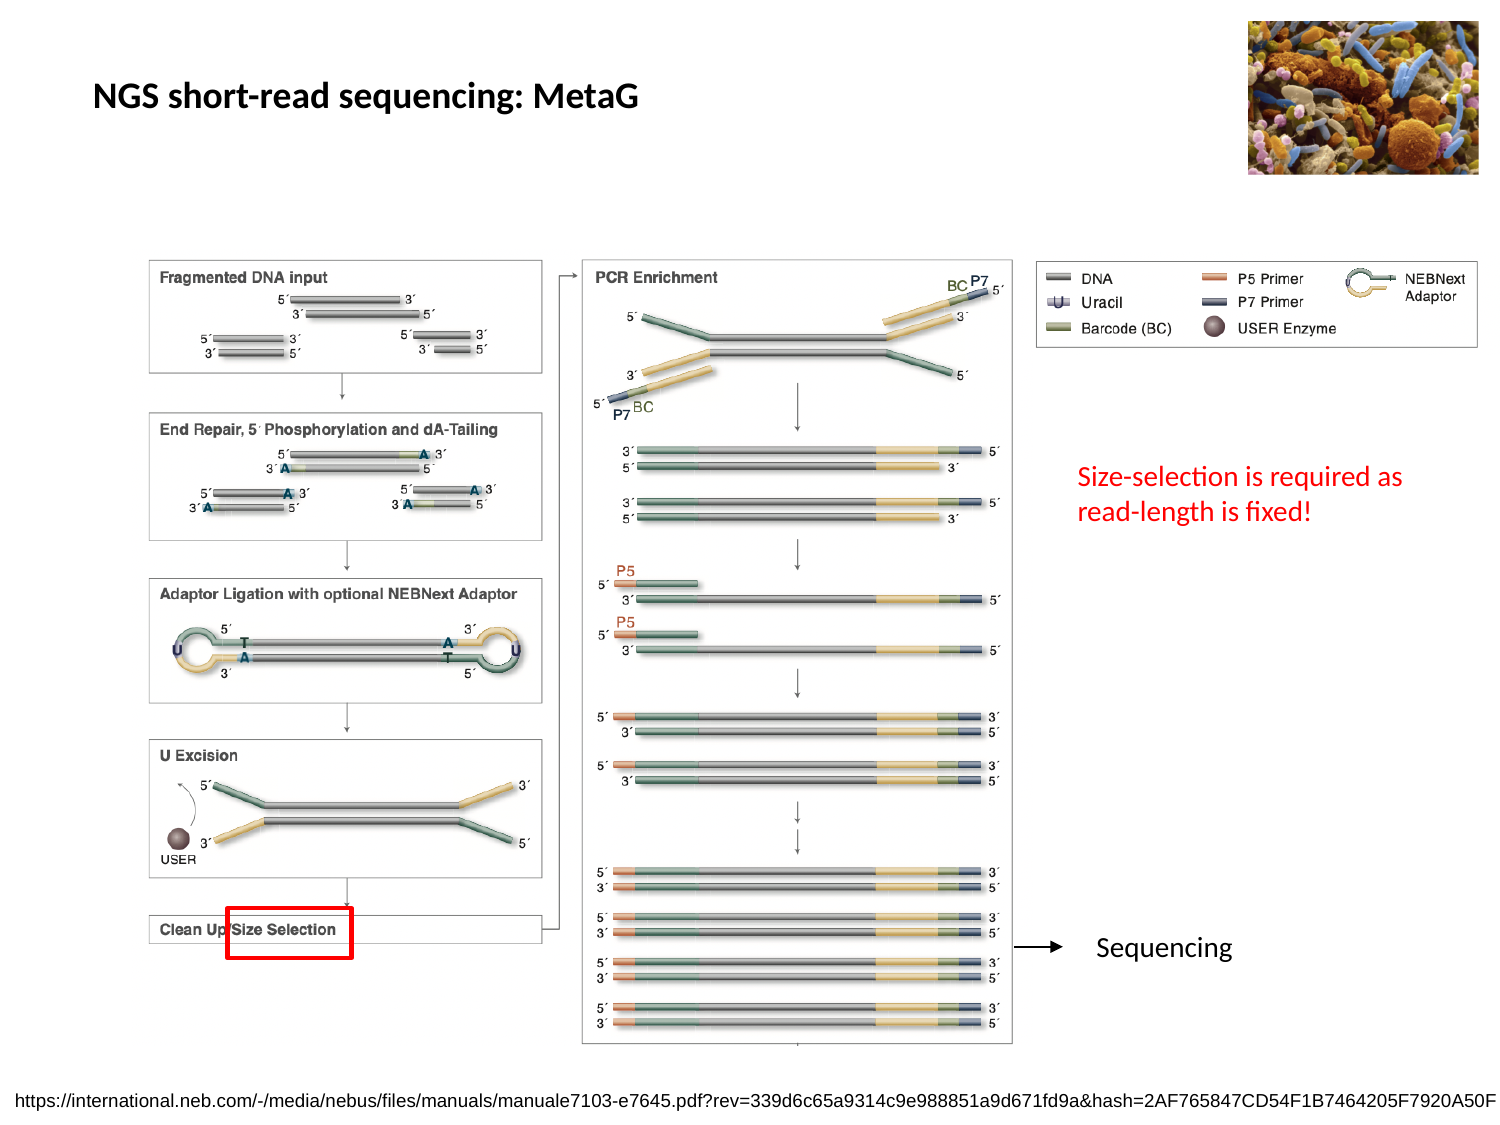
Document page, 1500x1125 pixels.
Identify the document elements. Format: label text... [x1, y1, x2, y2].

text_box NGS short-read sequencing: MetaG [77, 63, 1325, 203]
text_box Size-selection is required as read-length is fixed! [1062, 449, 1471, 535]
picture [131, 249, 1500, 1046]
picture [1248, 21, 1479, 175]
text_box https://international.neb.com/-/media/nebus/files/manuals/manuale7103-e7645.pdf?rev=339d6c65a9314c9e988851a9d671fd9a&hash=2AF765847CD54F1B7464205F7920A50F [0, 1081, 1500, 1119]
text_box Sequencing [1081, 920, 1248, 971]
